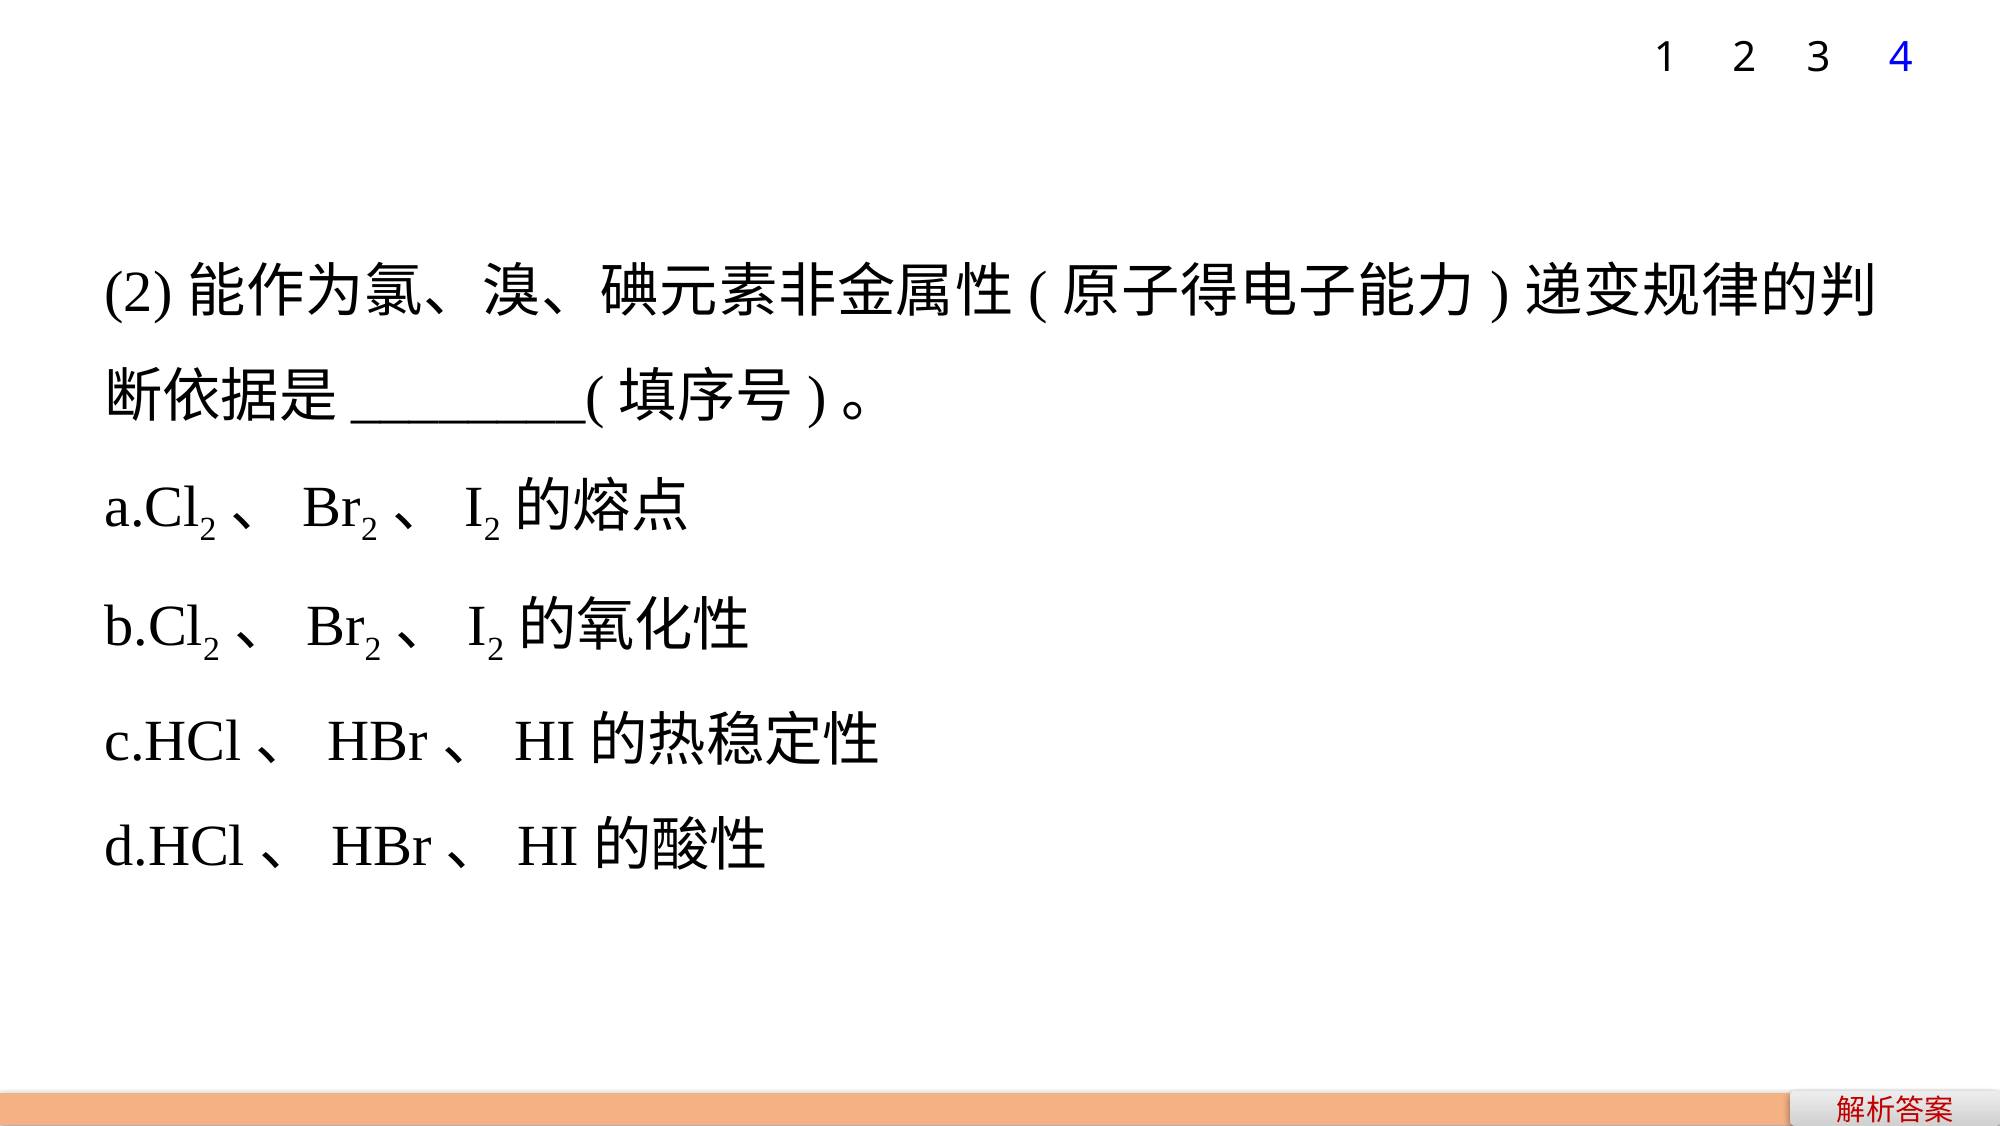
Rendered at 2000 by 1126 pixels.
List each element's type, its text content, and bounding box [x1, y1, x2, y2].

text_box 4 [1867, 7, 1933, 102]
text_box 1 [1632, 7, 1698, 102]
text_box 3 [1793, 7, 1851, 102]
text_box 2 [1715, 7, 1777, 102]
text_box [0, 1092, 1787, 1126]
text_box (2)能作为氯、溴、碘元素非金属性(原子得电子能力)递变规律的判断依据是________(填序号)。 a.Cl2、Br2、I2的熔点 b.Cl2、Br2、I2的氧化性 c.HCl、HBr、HI的热稳定性 d.HCl、HBr、HI的酸性 [84, 208, 1898, 887]
text_box 解析答案 [1788, 1089, 2000, 1126]
